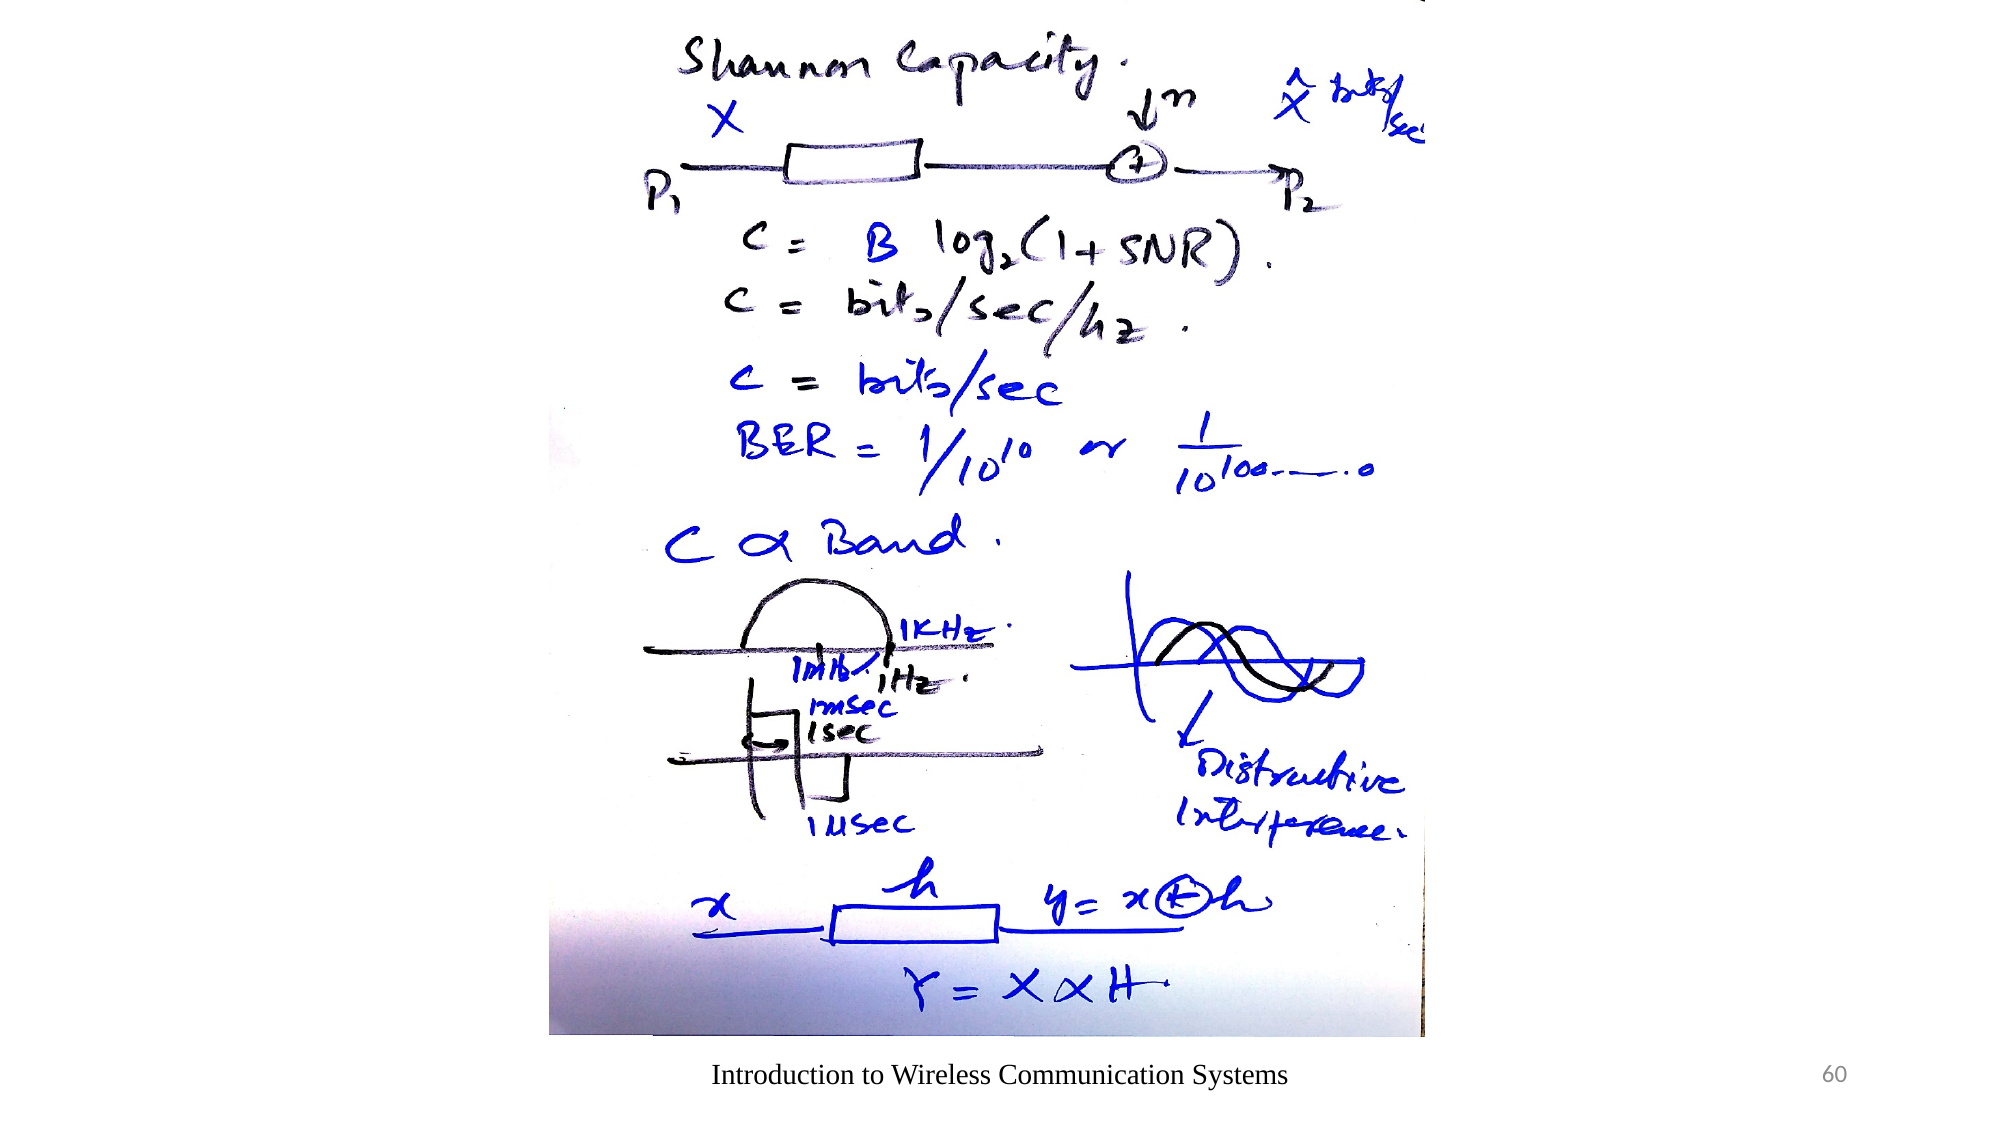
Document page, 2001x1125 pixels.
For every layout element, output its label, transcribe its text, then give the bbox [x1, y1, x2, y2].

picture [549, 0, 1425, 1043]
slide_number 60 [1412, 1042, 1863, 1103]
footer Introduction to Wireless Communication Systems [662, 1043, 1338, 1103]
